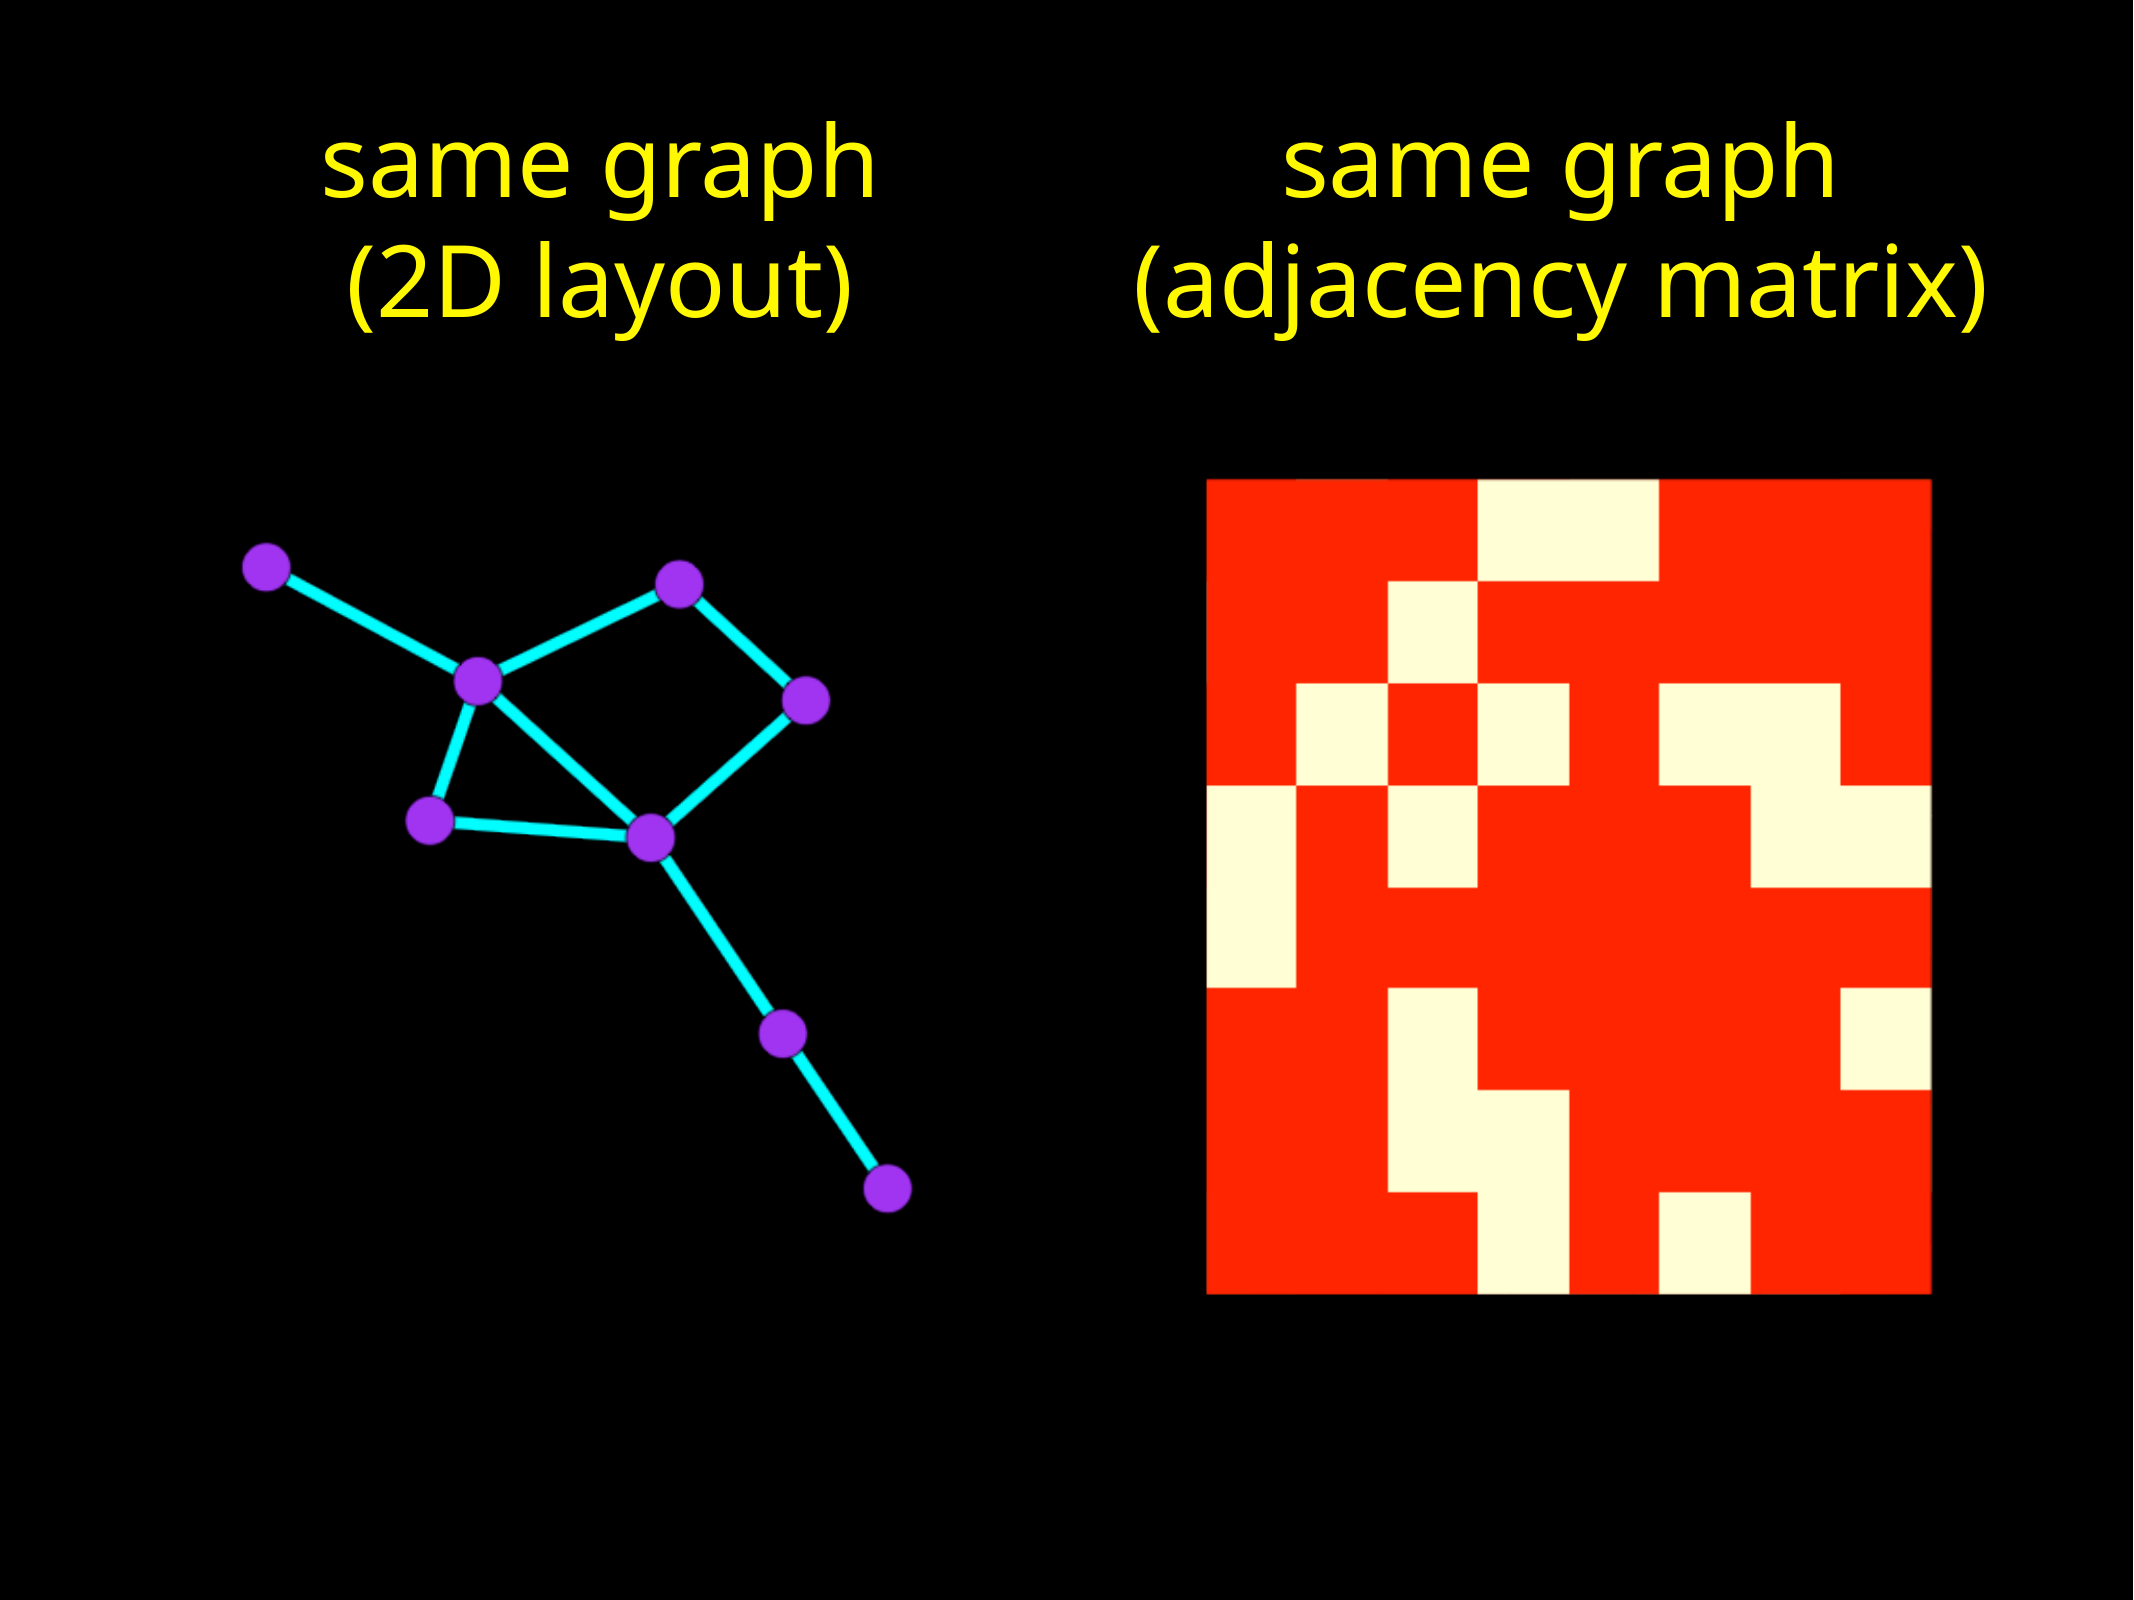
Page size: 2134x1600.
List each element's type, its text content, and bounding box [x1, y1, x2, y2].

text_box same graph (adjacency matrix) [1124, 89, 1998, 346]
picture [1084, 417, 2086, 1418]
text_box same graph (2D layout) [312, 89, 889, 346]
picture [47, 392, 1049, 1394]
